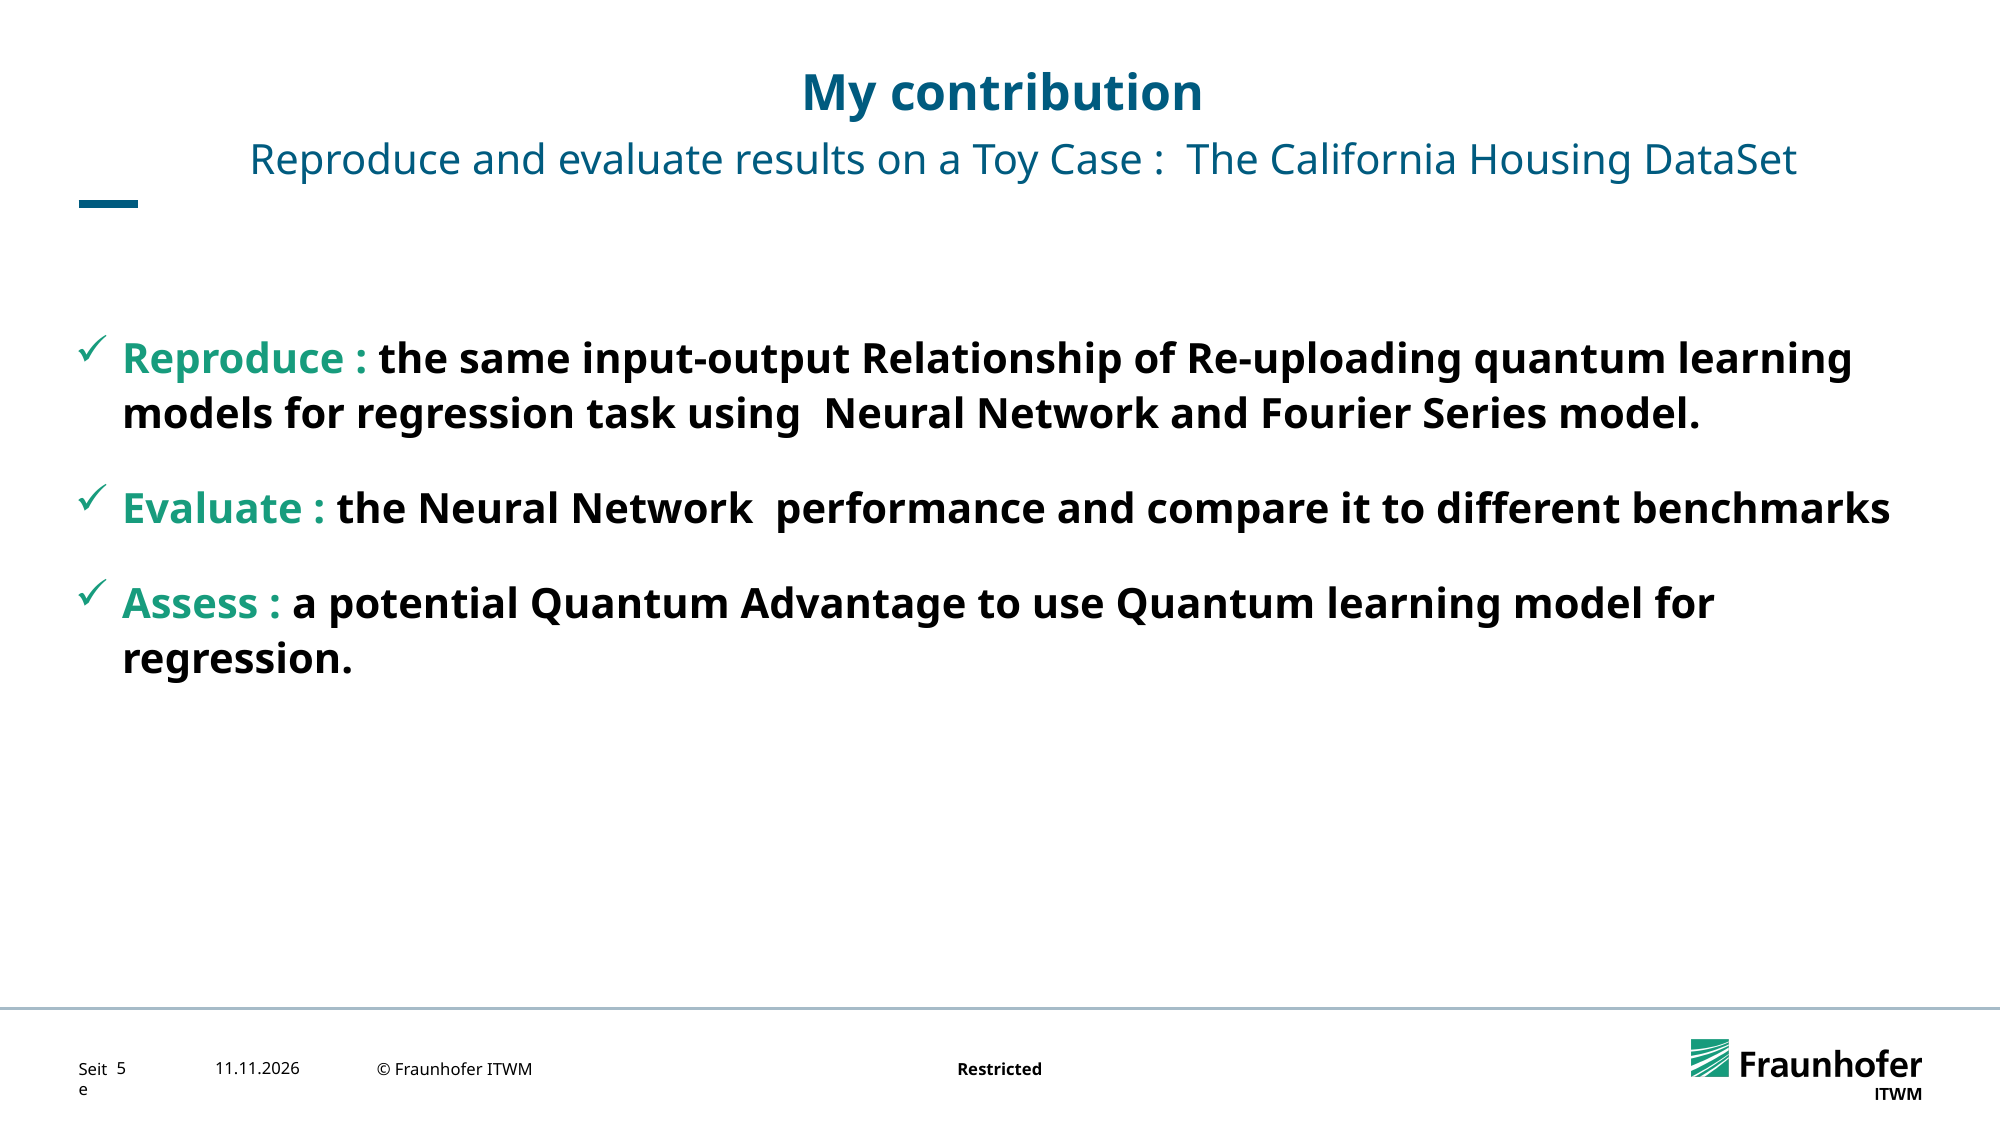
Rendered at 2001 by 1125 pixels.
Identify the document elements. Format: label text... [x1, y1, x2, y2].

title My contribution [75, 54, 1918, 318]
footer © Fraunhofer ITWM [376, 1059, 862, 1080]
text_box Reproduce and evaluate results on a Toy Case : The California Housing DataSet [102, 127, 1945, 183]
picture [1691, 1039, 1922, 1100]
slide_number 5 [116, 1059, 184, 1080]
list Reproduce : the same input-output Relationship of Re-uploading quantum learning models for regression task using Neural Network and Fourier Series model. Evaluate : the Neural Network performance and compare it to different benchmarks Assess : a potential Quantum Advantage to use Quantum learning model for regression. [75, 242, 1895, 762]
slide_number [214, 1059, 357, 1080]
